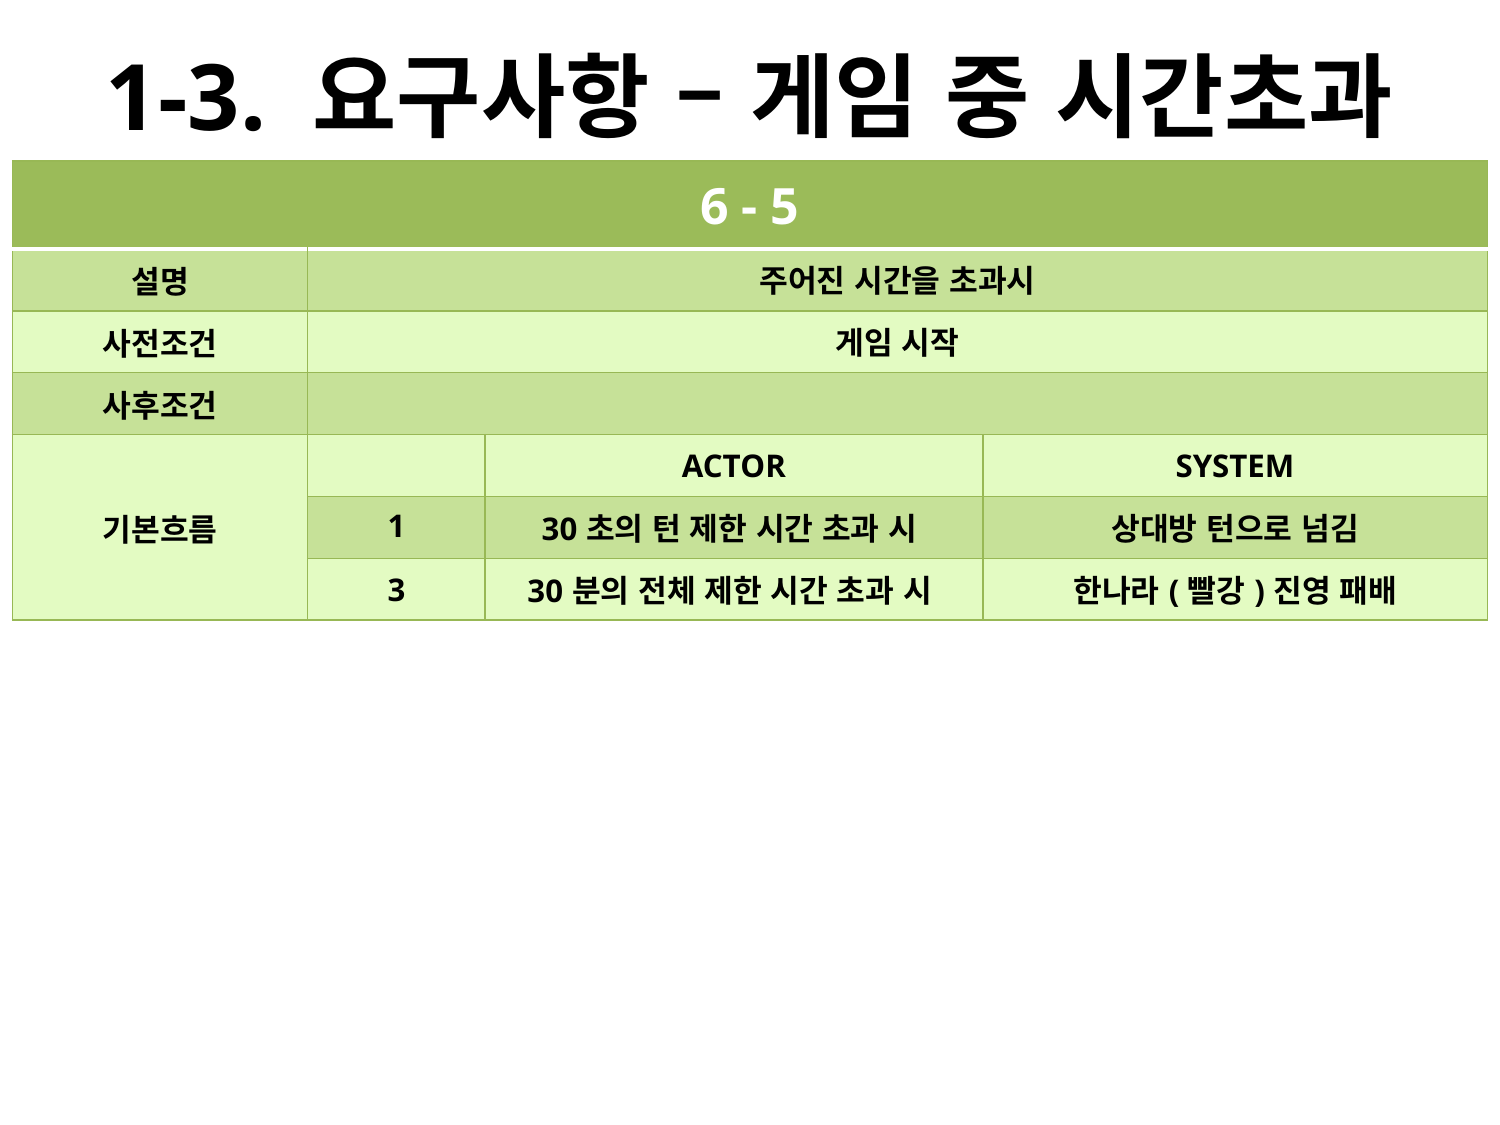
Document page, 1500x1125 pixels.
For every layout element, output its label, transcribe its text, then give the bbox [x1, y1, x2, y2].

table_cell 30분의 전체 제한 시간 초과 시 [486, 559, 982, 619]
table_cell 한나라(빨강)진영 패배 [984, 559, 1487, 619]
table_cell 30초의 턴 제한 시간 초과 시 [486, 497, 982, 558]
table_cell 기본흐름 [13, 435, 307, 619]
table_cell SYSTEM [984, 435, 1487, 496]
table_cell 상대방 턴으로 넘김 [984, 497, 1487, 558]
table_cell ACTOR [486, 435, 982, 496]
table_cell 사전조건 [13, 312, 307, 372]
table_cell 3 [308, 559, 484, 619]
table_cell 설명 [13, 251, 307, 310]
table_cell 게임 시작 [308, 312, 1487, 372]
table_cell 사후조건 [13, 373, 307, 434]
table_cell [308, 373, 1487, 434]
table_cell 주어진 시간을 초과시 [308, 251, 1487, 310]
table_header 6 - 5 [13, 162, 1487, 247]
title 1-3. 요구사항 – 게임 중 시간초과 [75, 23, 1425, 160]
table_cell [308, 435, 484, 496]
table_cell 1 [308, 497, 484, 558]
